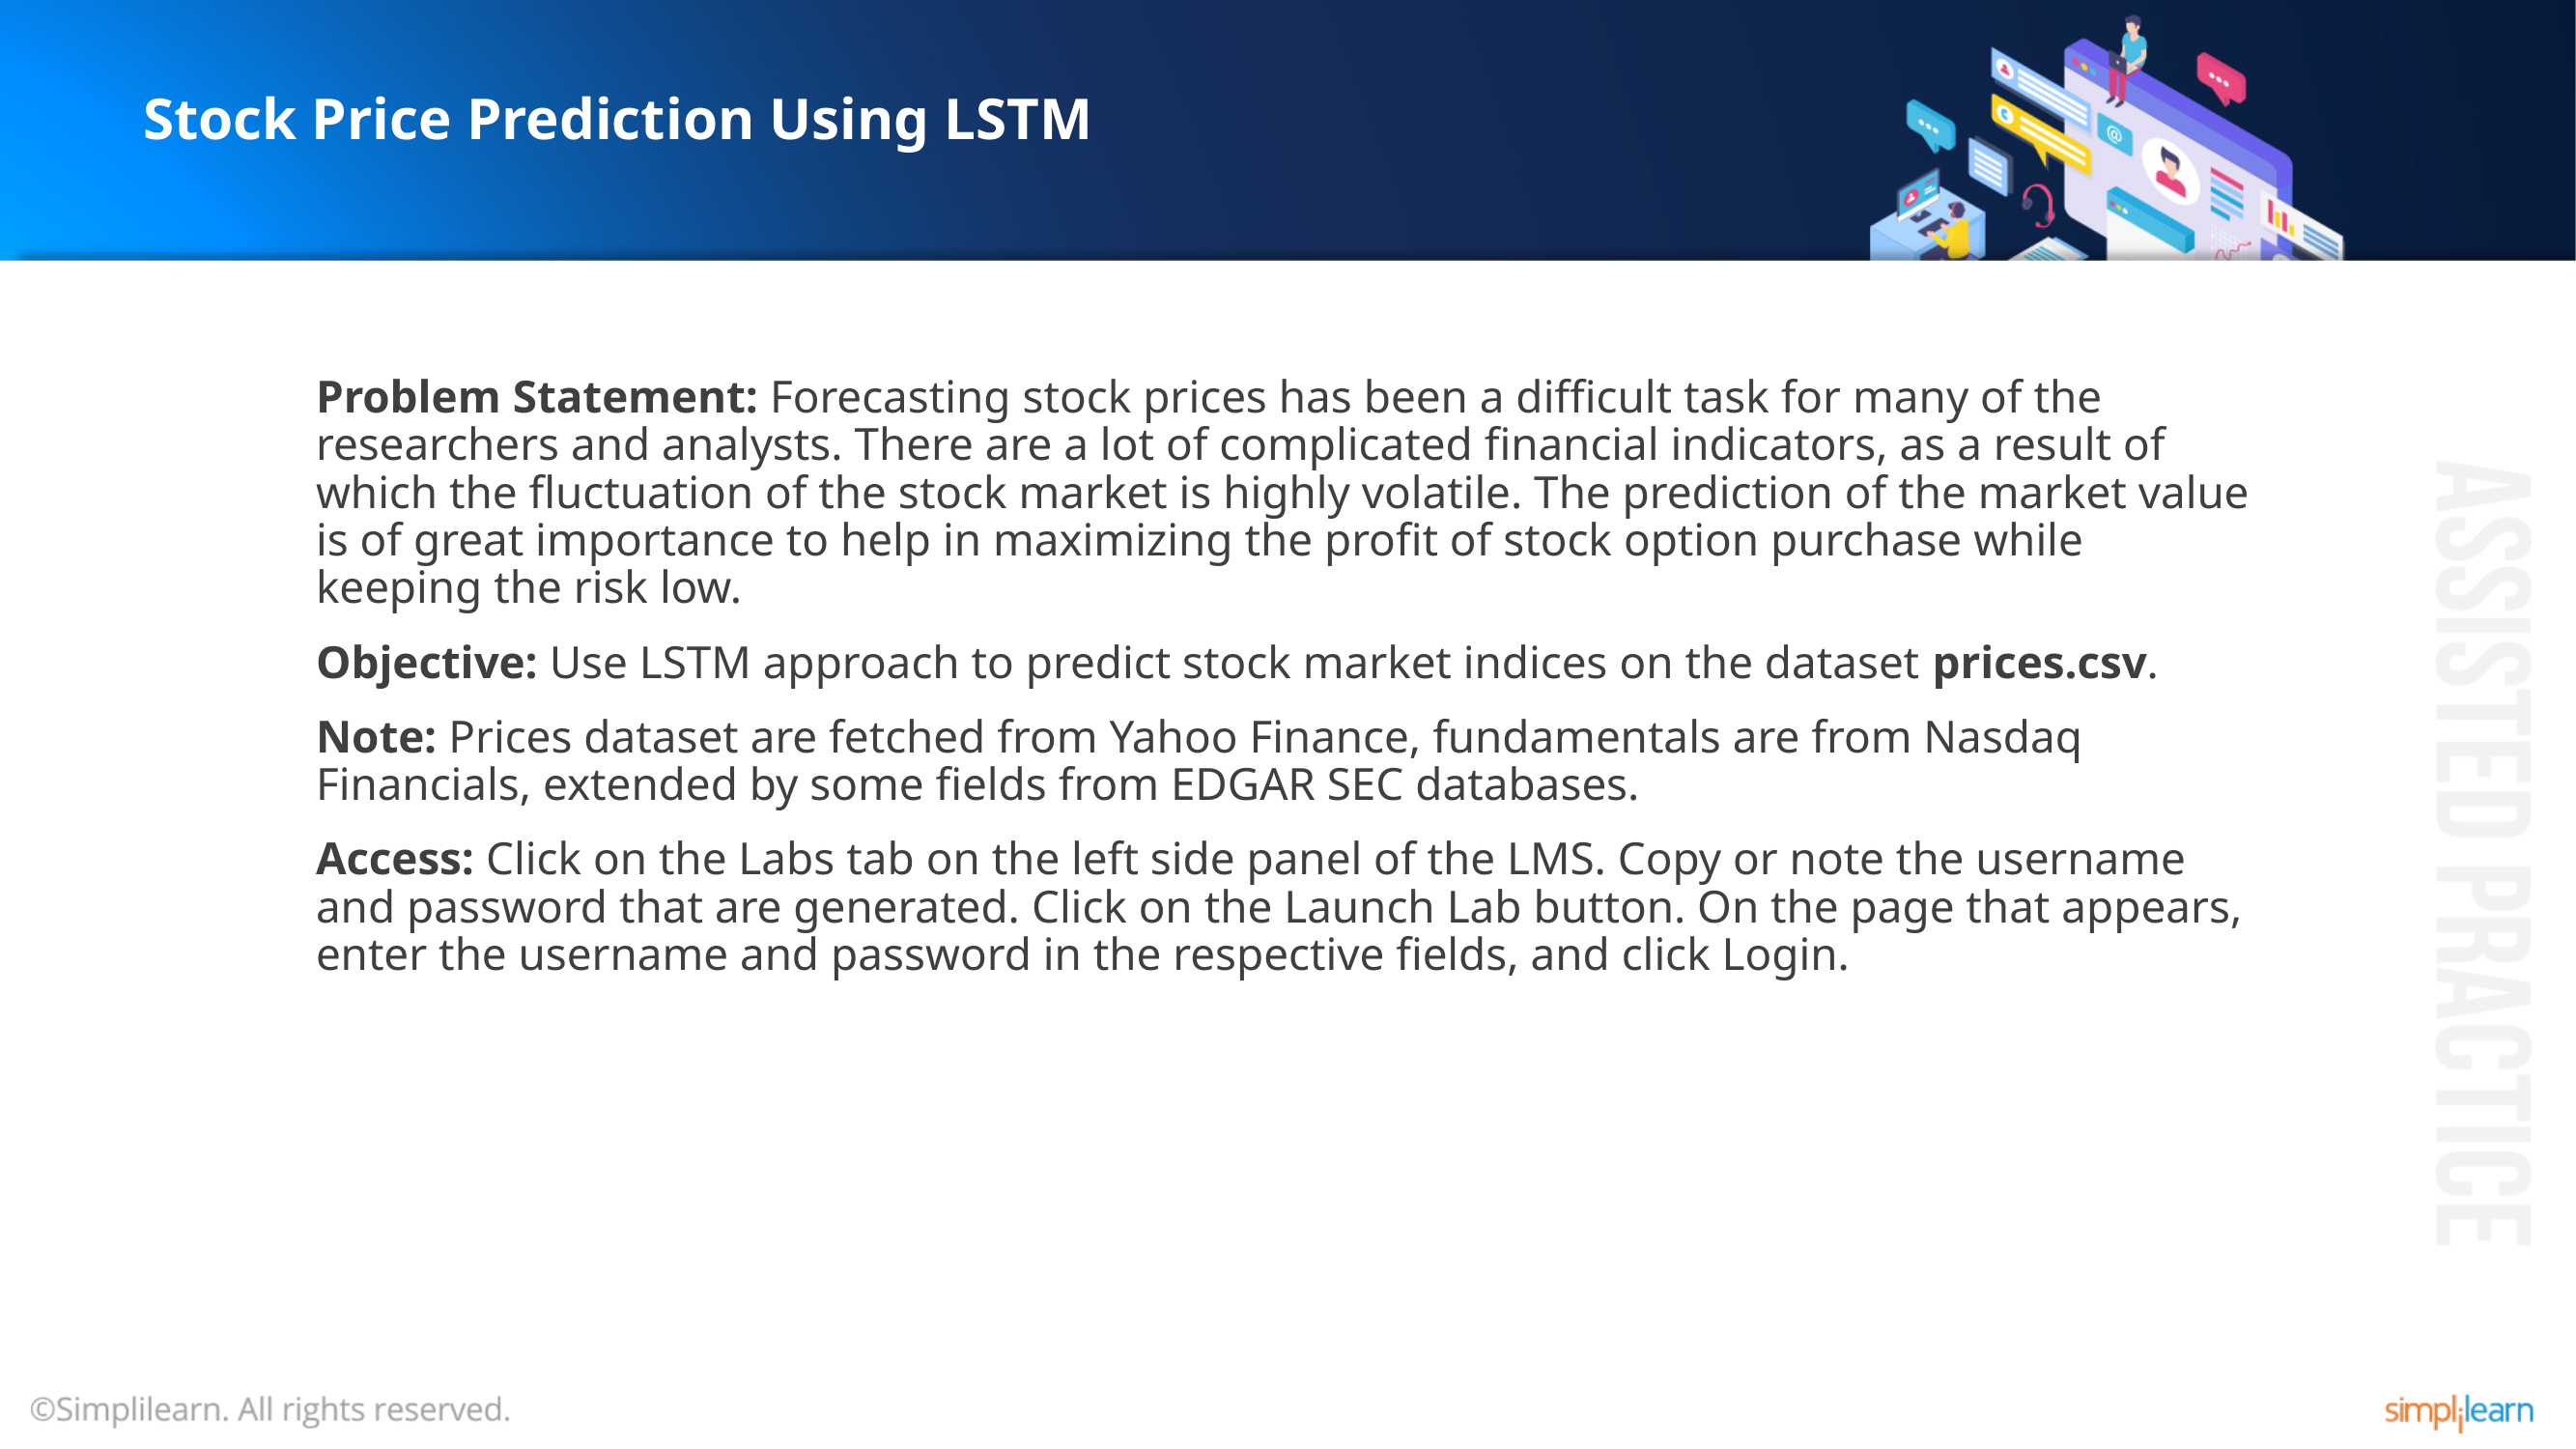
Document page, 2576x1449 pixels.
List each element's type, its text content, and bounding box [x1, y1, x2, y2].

picture [0, 0, 2576, 1449]
list Problem Statement: Forecasting stock prices has been a difficult task for many of the researchers and analysts. There are a lot of complicated financial indicators, as a result of which the fluctuation of the stock market is highly volatile. The prediction of the market value is of great importance to help in maximizing the profit of stock option purchase while keeping the risk low. Objective: Use LSTM approach to predict stock market indices on the dataset prices.csv. Note: Prices dataset are fetched from Yahoo Finance, fundamentals are from Nasdaq Financials, extended by some fields from EDGAR SEC databases. Access: Click on the Labs tab on the left side panel of the LMS. Copy or note the username and password that are generated. Click on the Launch Lab button. On the page that appears, enter the username and password in the respective fields, and click Login. [301, 374, 2275, 1251]
title Stock Price Prediction Using LSTM [128, 69, 1819, 175]
